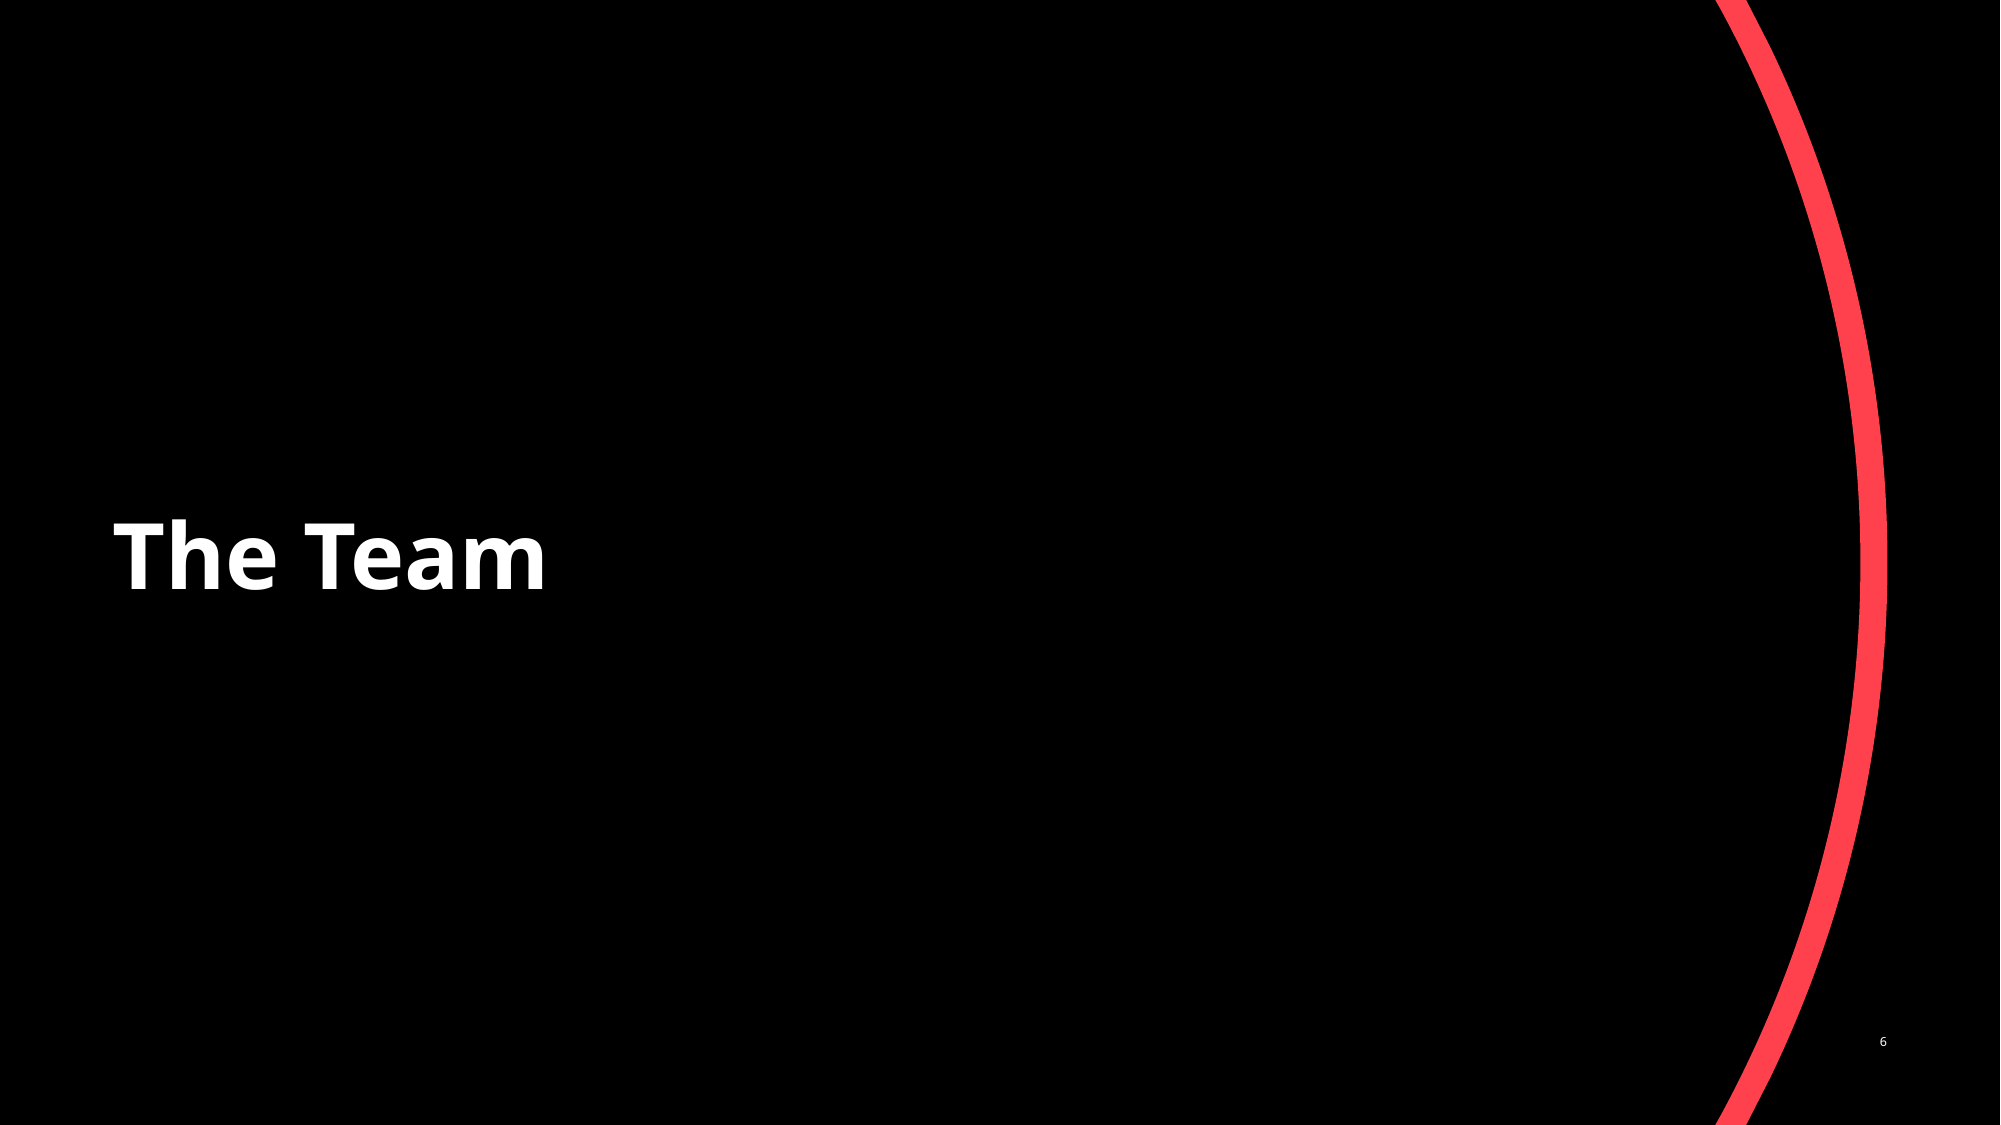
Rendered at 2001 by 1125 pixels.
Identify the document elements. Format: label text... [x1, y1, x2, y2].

subtitle The Team [112, 486, 1888, 597]
slide_number 6 [1841, 1035, 1887, 1051]
